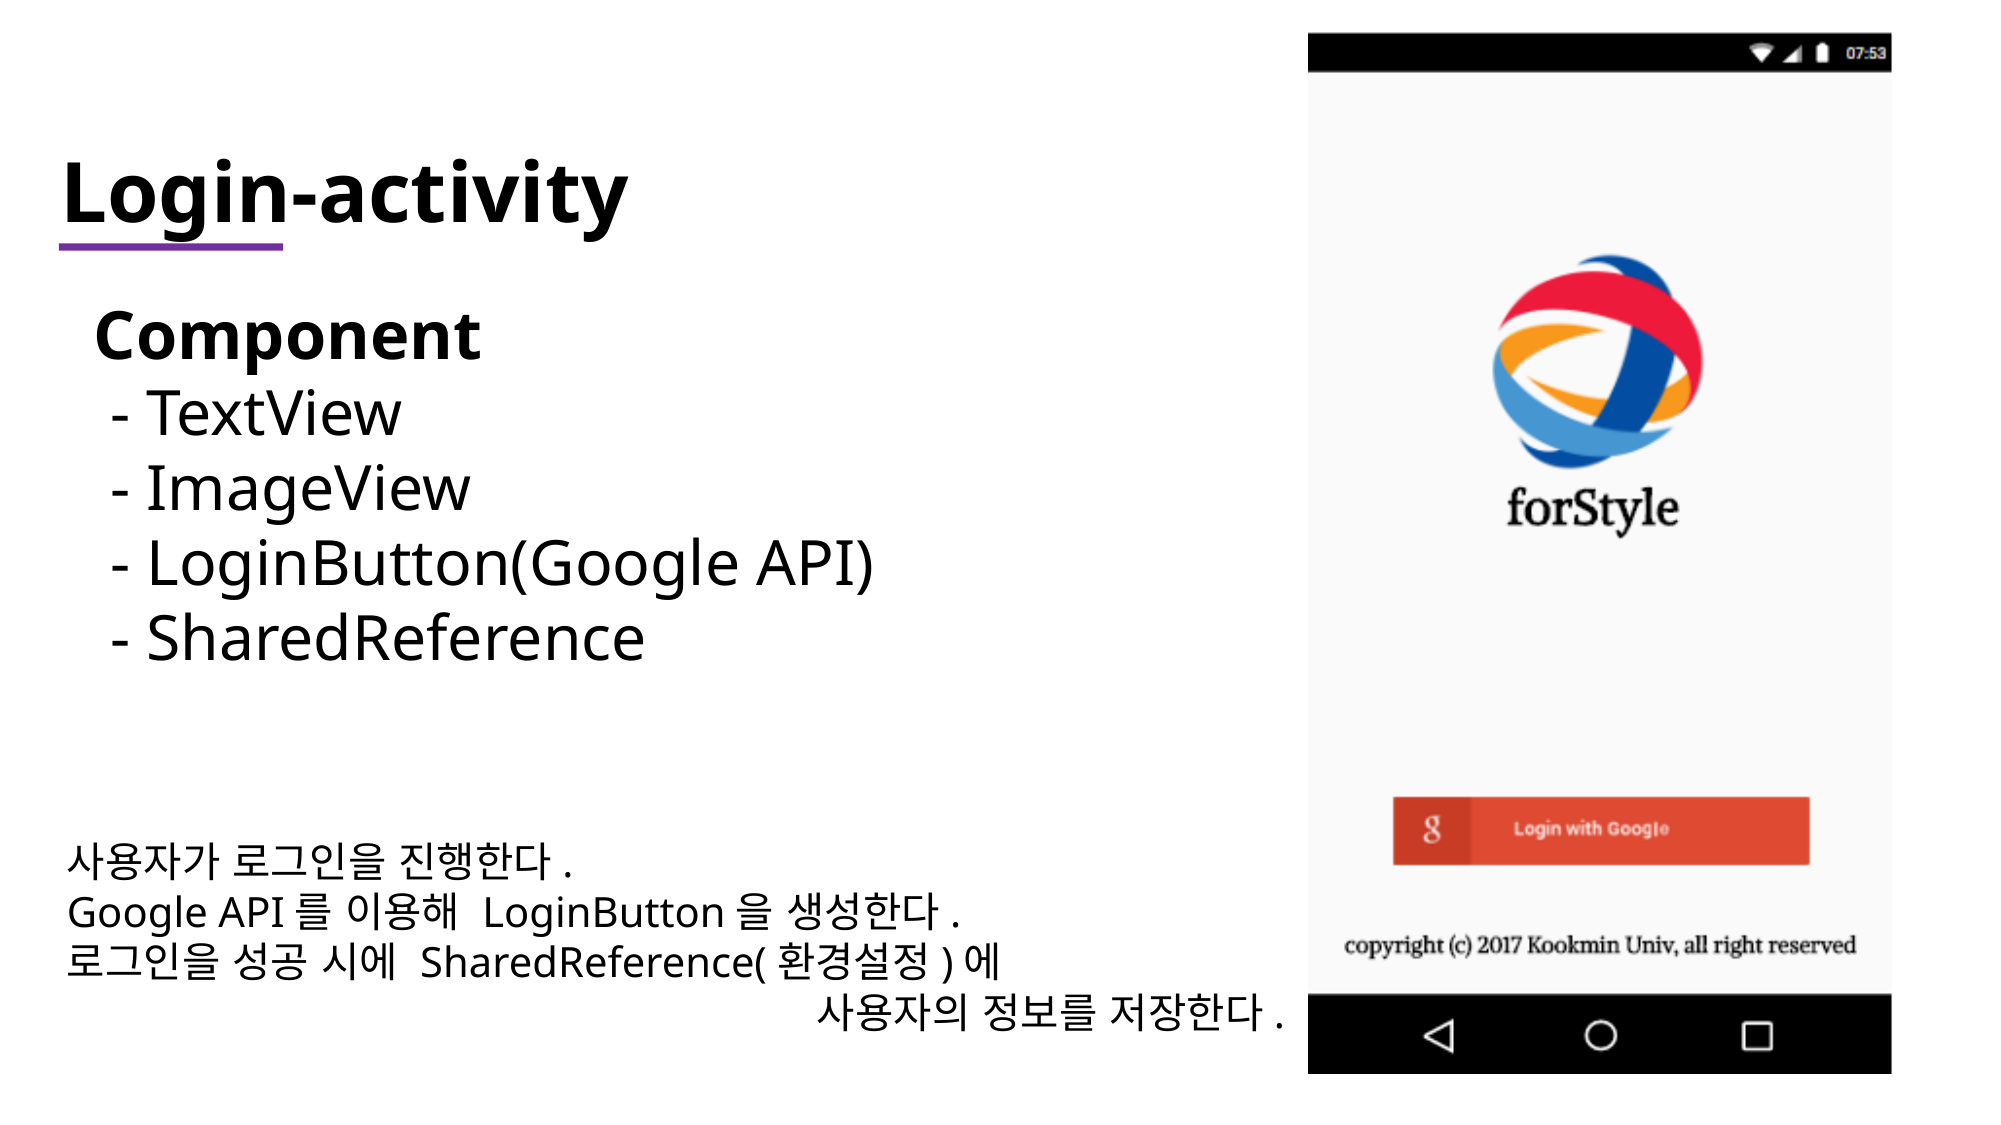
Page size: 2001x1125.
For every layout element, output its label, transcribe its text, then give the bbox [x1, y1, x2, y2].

text_box Component - TextView - ImageView - LoginButton(Google API) - SharedReference [79, 285, 891, 680]
text_box 사용자가 로그인을 진행한다. Google API를 이용해 LoginButton을 생성한다. 로그인을 성공 시에 SharedReference(환경설정)에 사용자의 정보를 저장한다. [52, 828, 1301, 1044]
picture [1308, 32, 1894, 1074]
text_box Login-activity [45, 131, 645, 247]
text_box [58, 242, 284, 252]
